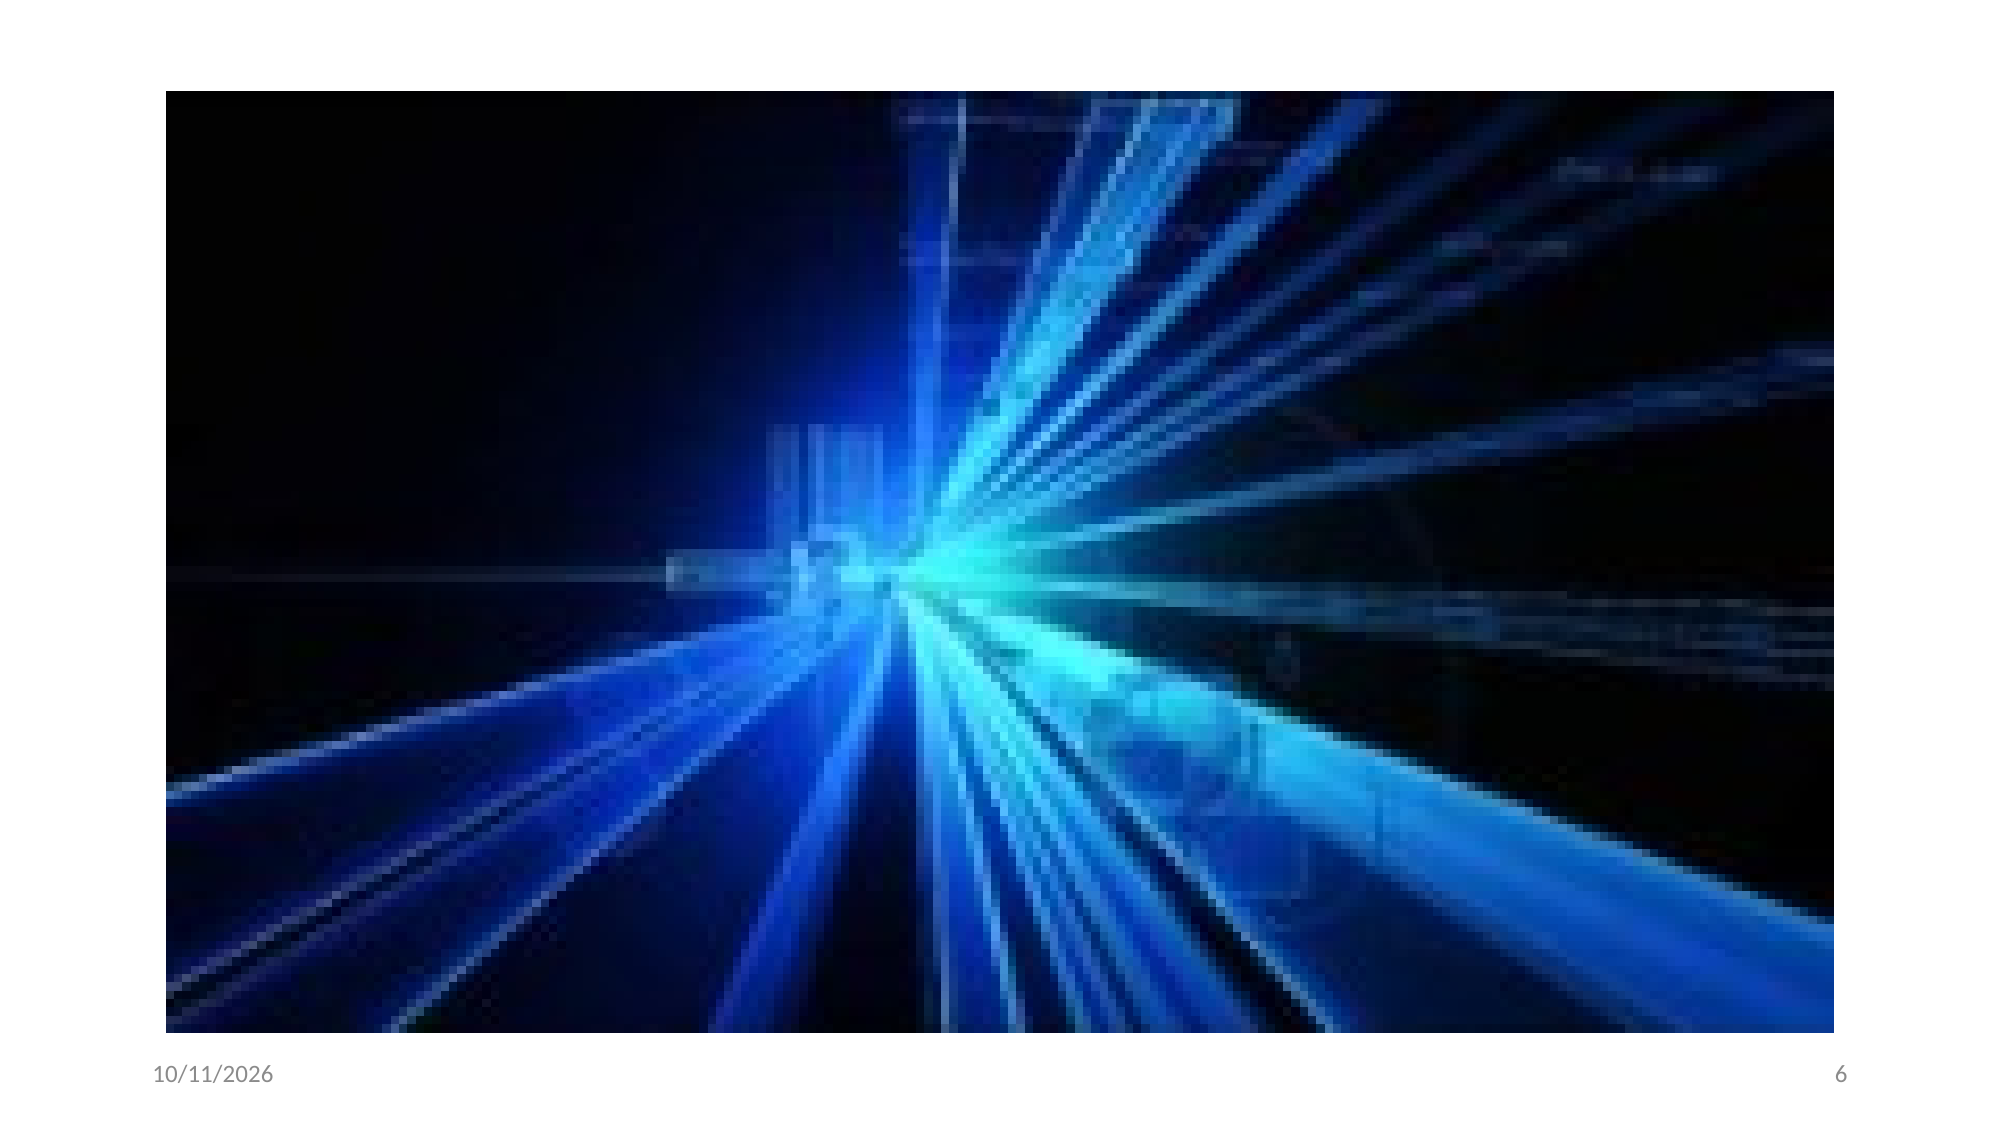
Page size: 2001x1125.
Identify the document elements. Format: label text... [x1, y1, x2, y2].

slide_number 6 [1412, 1042, 1863, 1103]
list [165, 91, 1835, 1034]
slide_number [137, 1042, 588, 1103]
